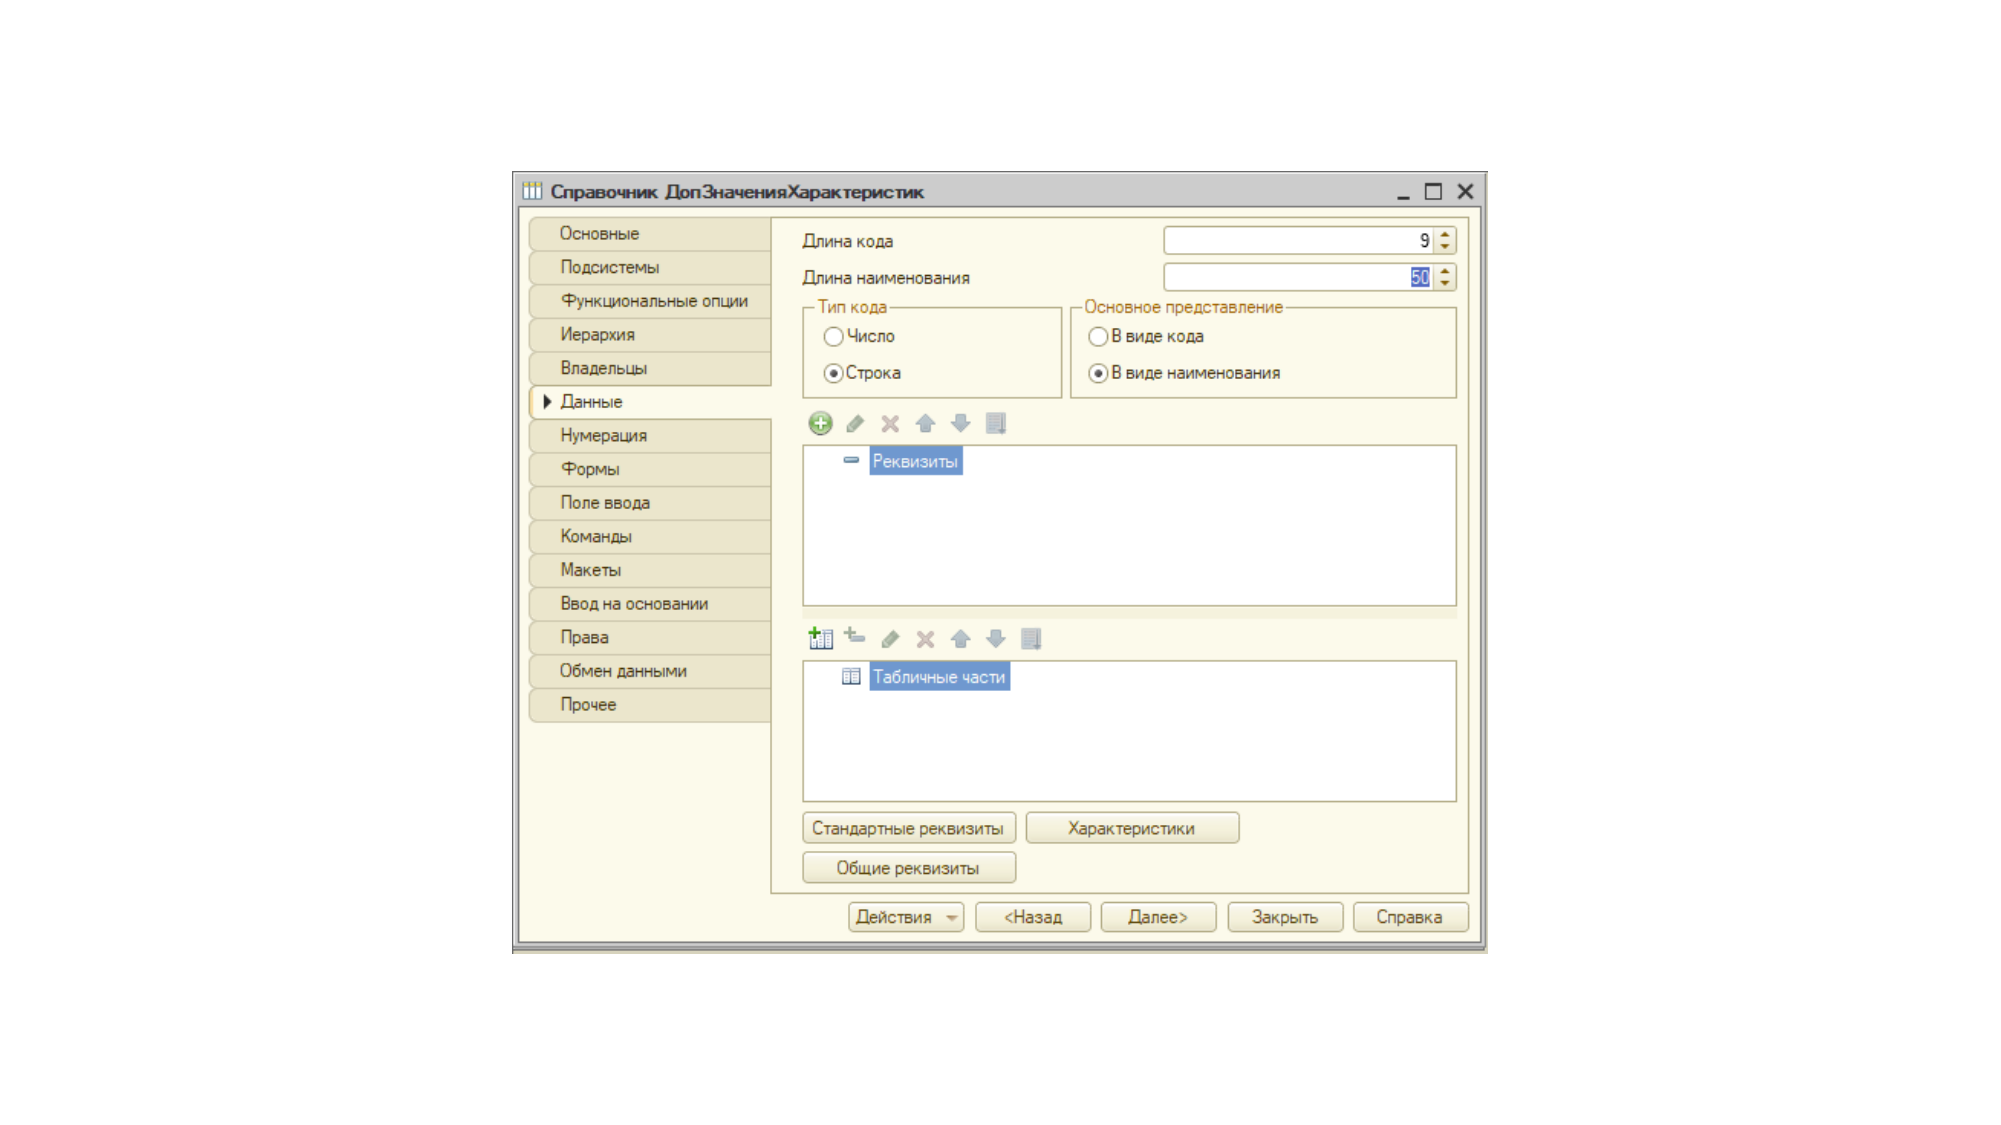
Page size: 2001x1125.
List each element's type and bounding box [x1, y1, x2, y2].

picture [512, 171, 1488, 954]
